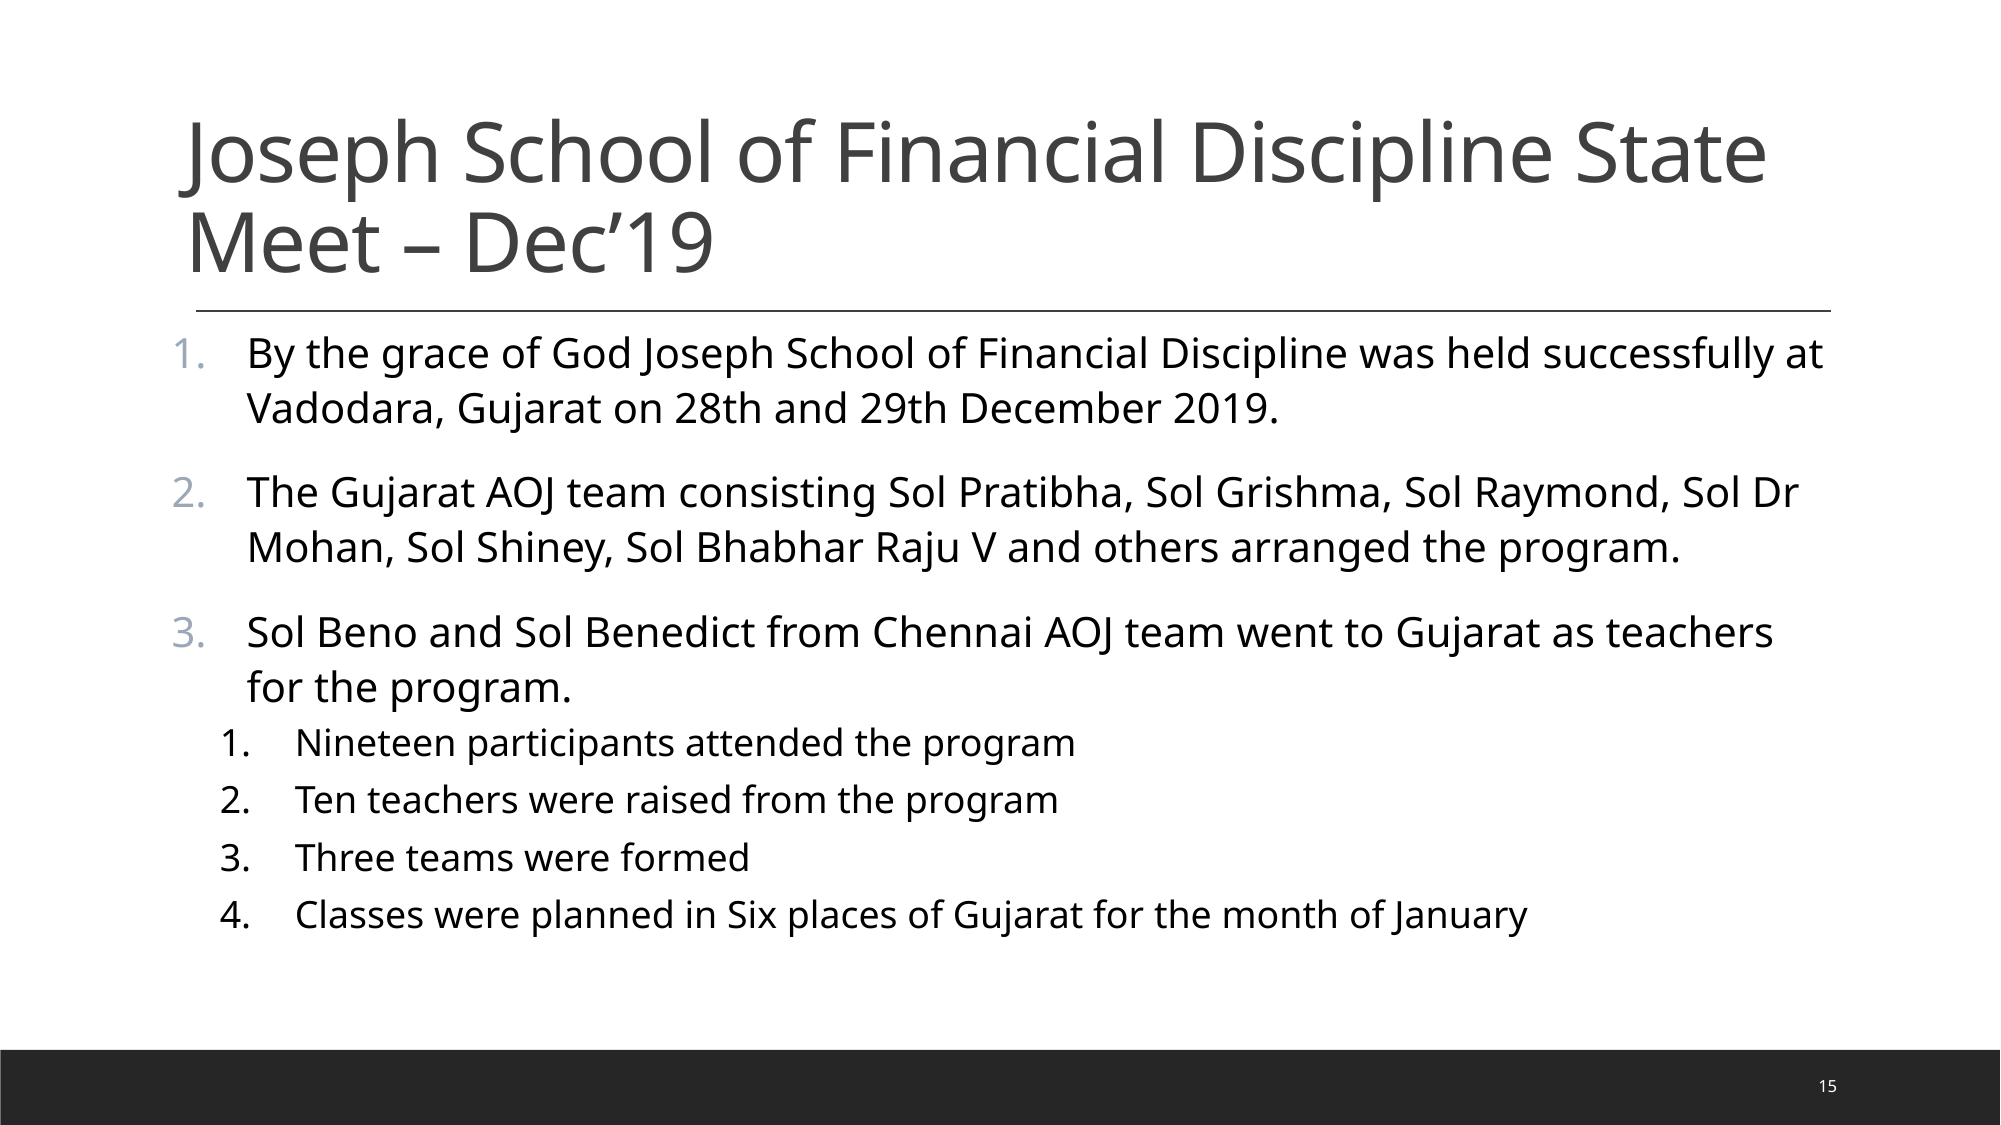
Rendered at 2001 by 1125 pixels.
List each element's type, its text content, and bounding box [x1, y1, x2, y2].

slide_number 15 [1803, 1057, 1932, 1118]
title Joseph School of Financial Discipline State Meet – Dec’19 [170, 22, 1837, 299]
list By the grace of God Joseph School of Financial Discipline was held successfully at Vadodara, Gujarat on 28th and 29th December 2019. The Gujarat AOJ team consisting Sol Pratibha, Sol Grishma, Sol Raymond, Sol Dr Mohan, Sol Shiney, Sol Bhabhar Raju V and others arranged the program. Sol Beno and Sol Benedict from Chennai AOJ team went to Gujarat as teachers for the program. Nineteen participants attended the program Ten teachers were raised from the program Three teams were formed Classes were planned in Six places of Gujarat for the month of January [171, 314, 1839, 968]
